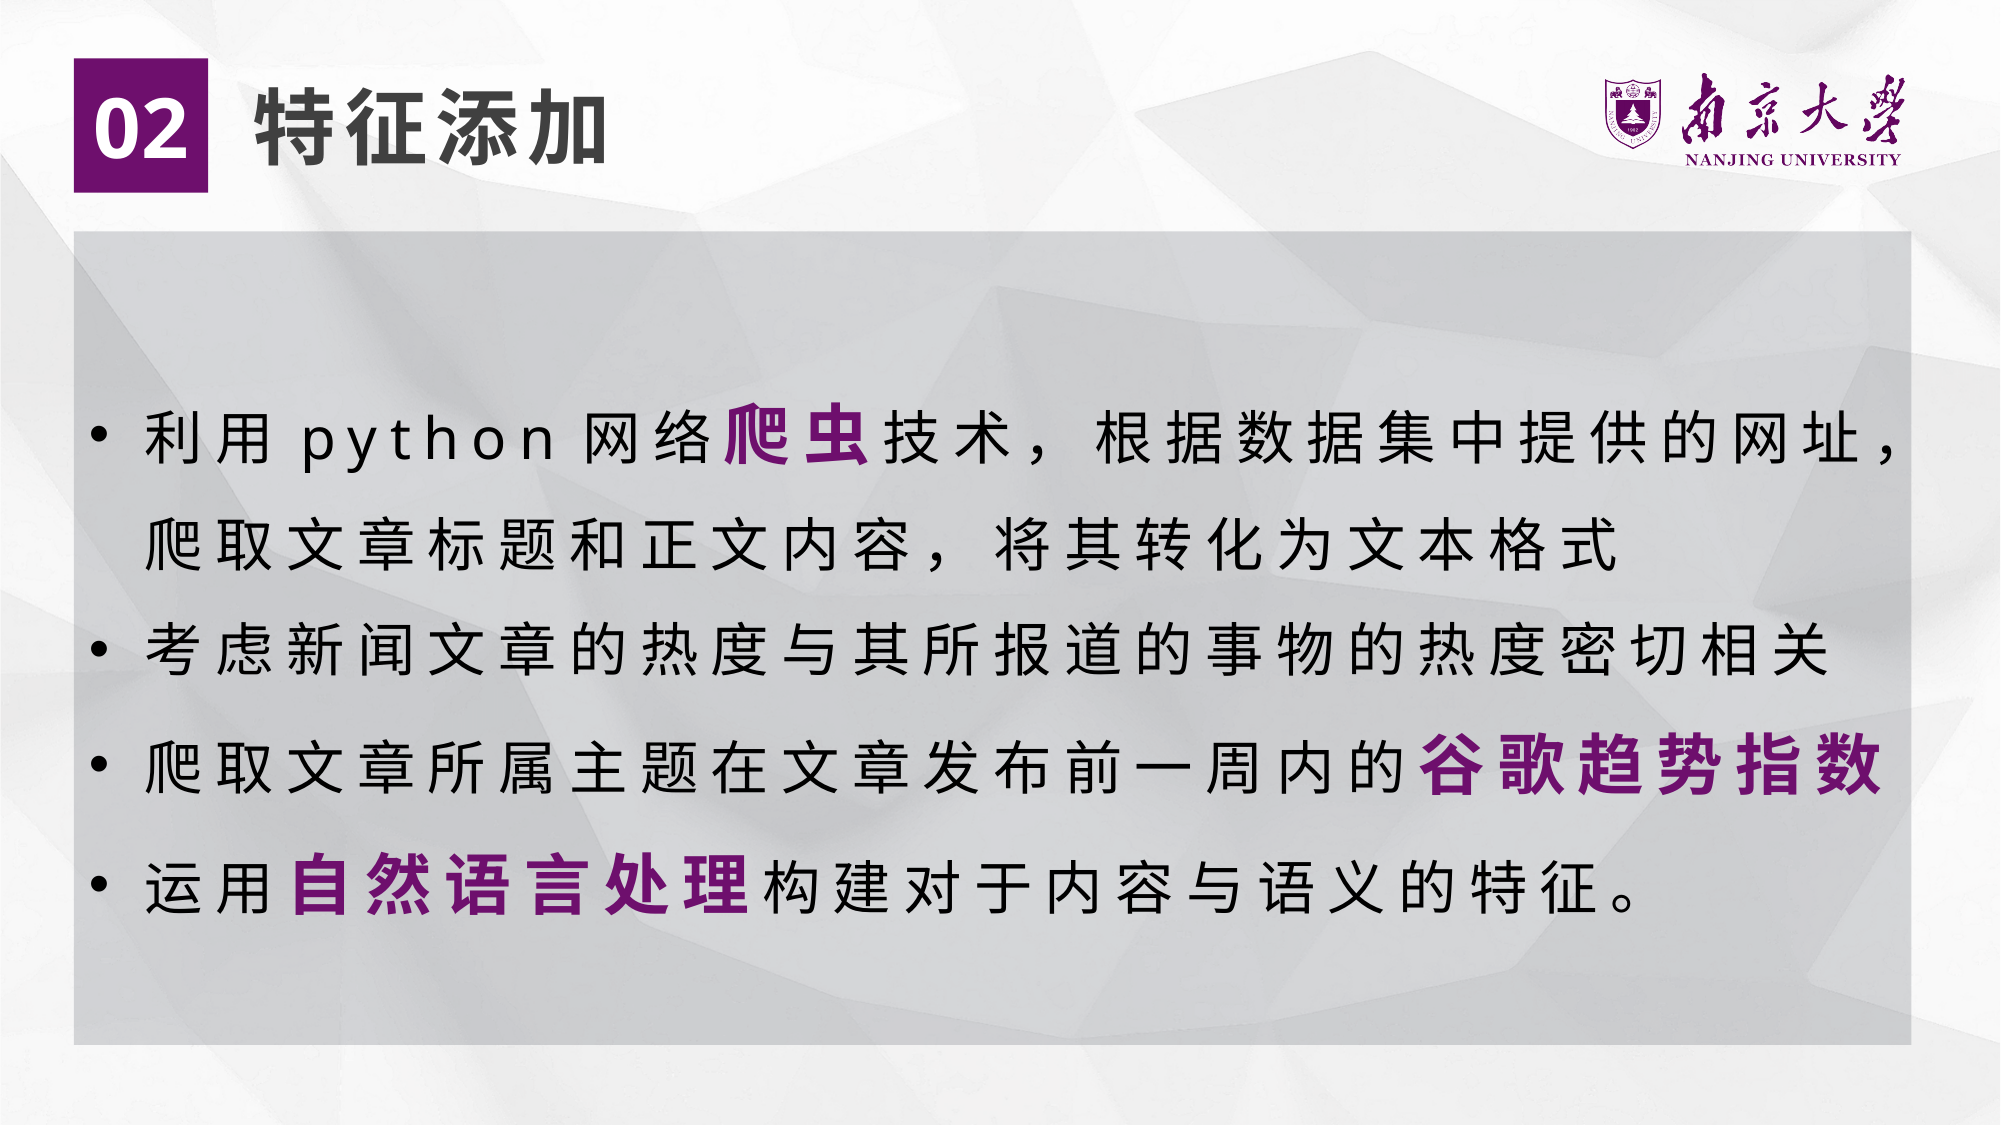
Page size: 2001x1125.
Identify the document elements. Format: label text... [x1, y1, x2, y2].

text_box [44, 58, 239, 193]
picture [0, 0, 2001, 1125]
text_box 利用python网络爬虫技术，根据数据集中提供的网址，爬取文章标题和正文内容，将其转化为文本格式 考虑新闻文章的热度与其所报道的事物的热度密切相关 爬取文章所属主题在文章发布前一周内的谷歌趋势指数 运用自然语言处理构建对于内容与语义的特征。 [73, 230, 1912, 1046]
text_box 特征添加 [239, 67, 1047, 183]
